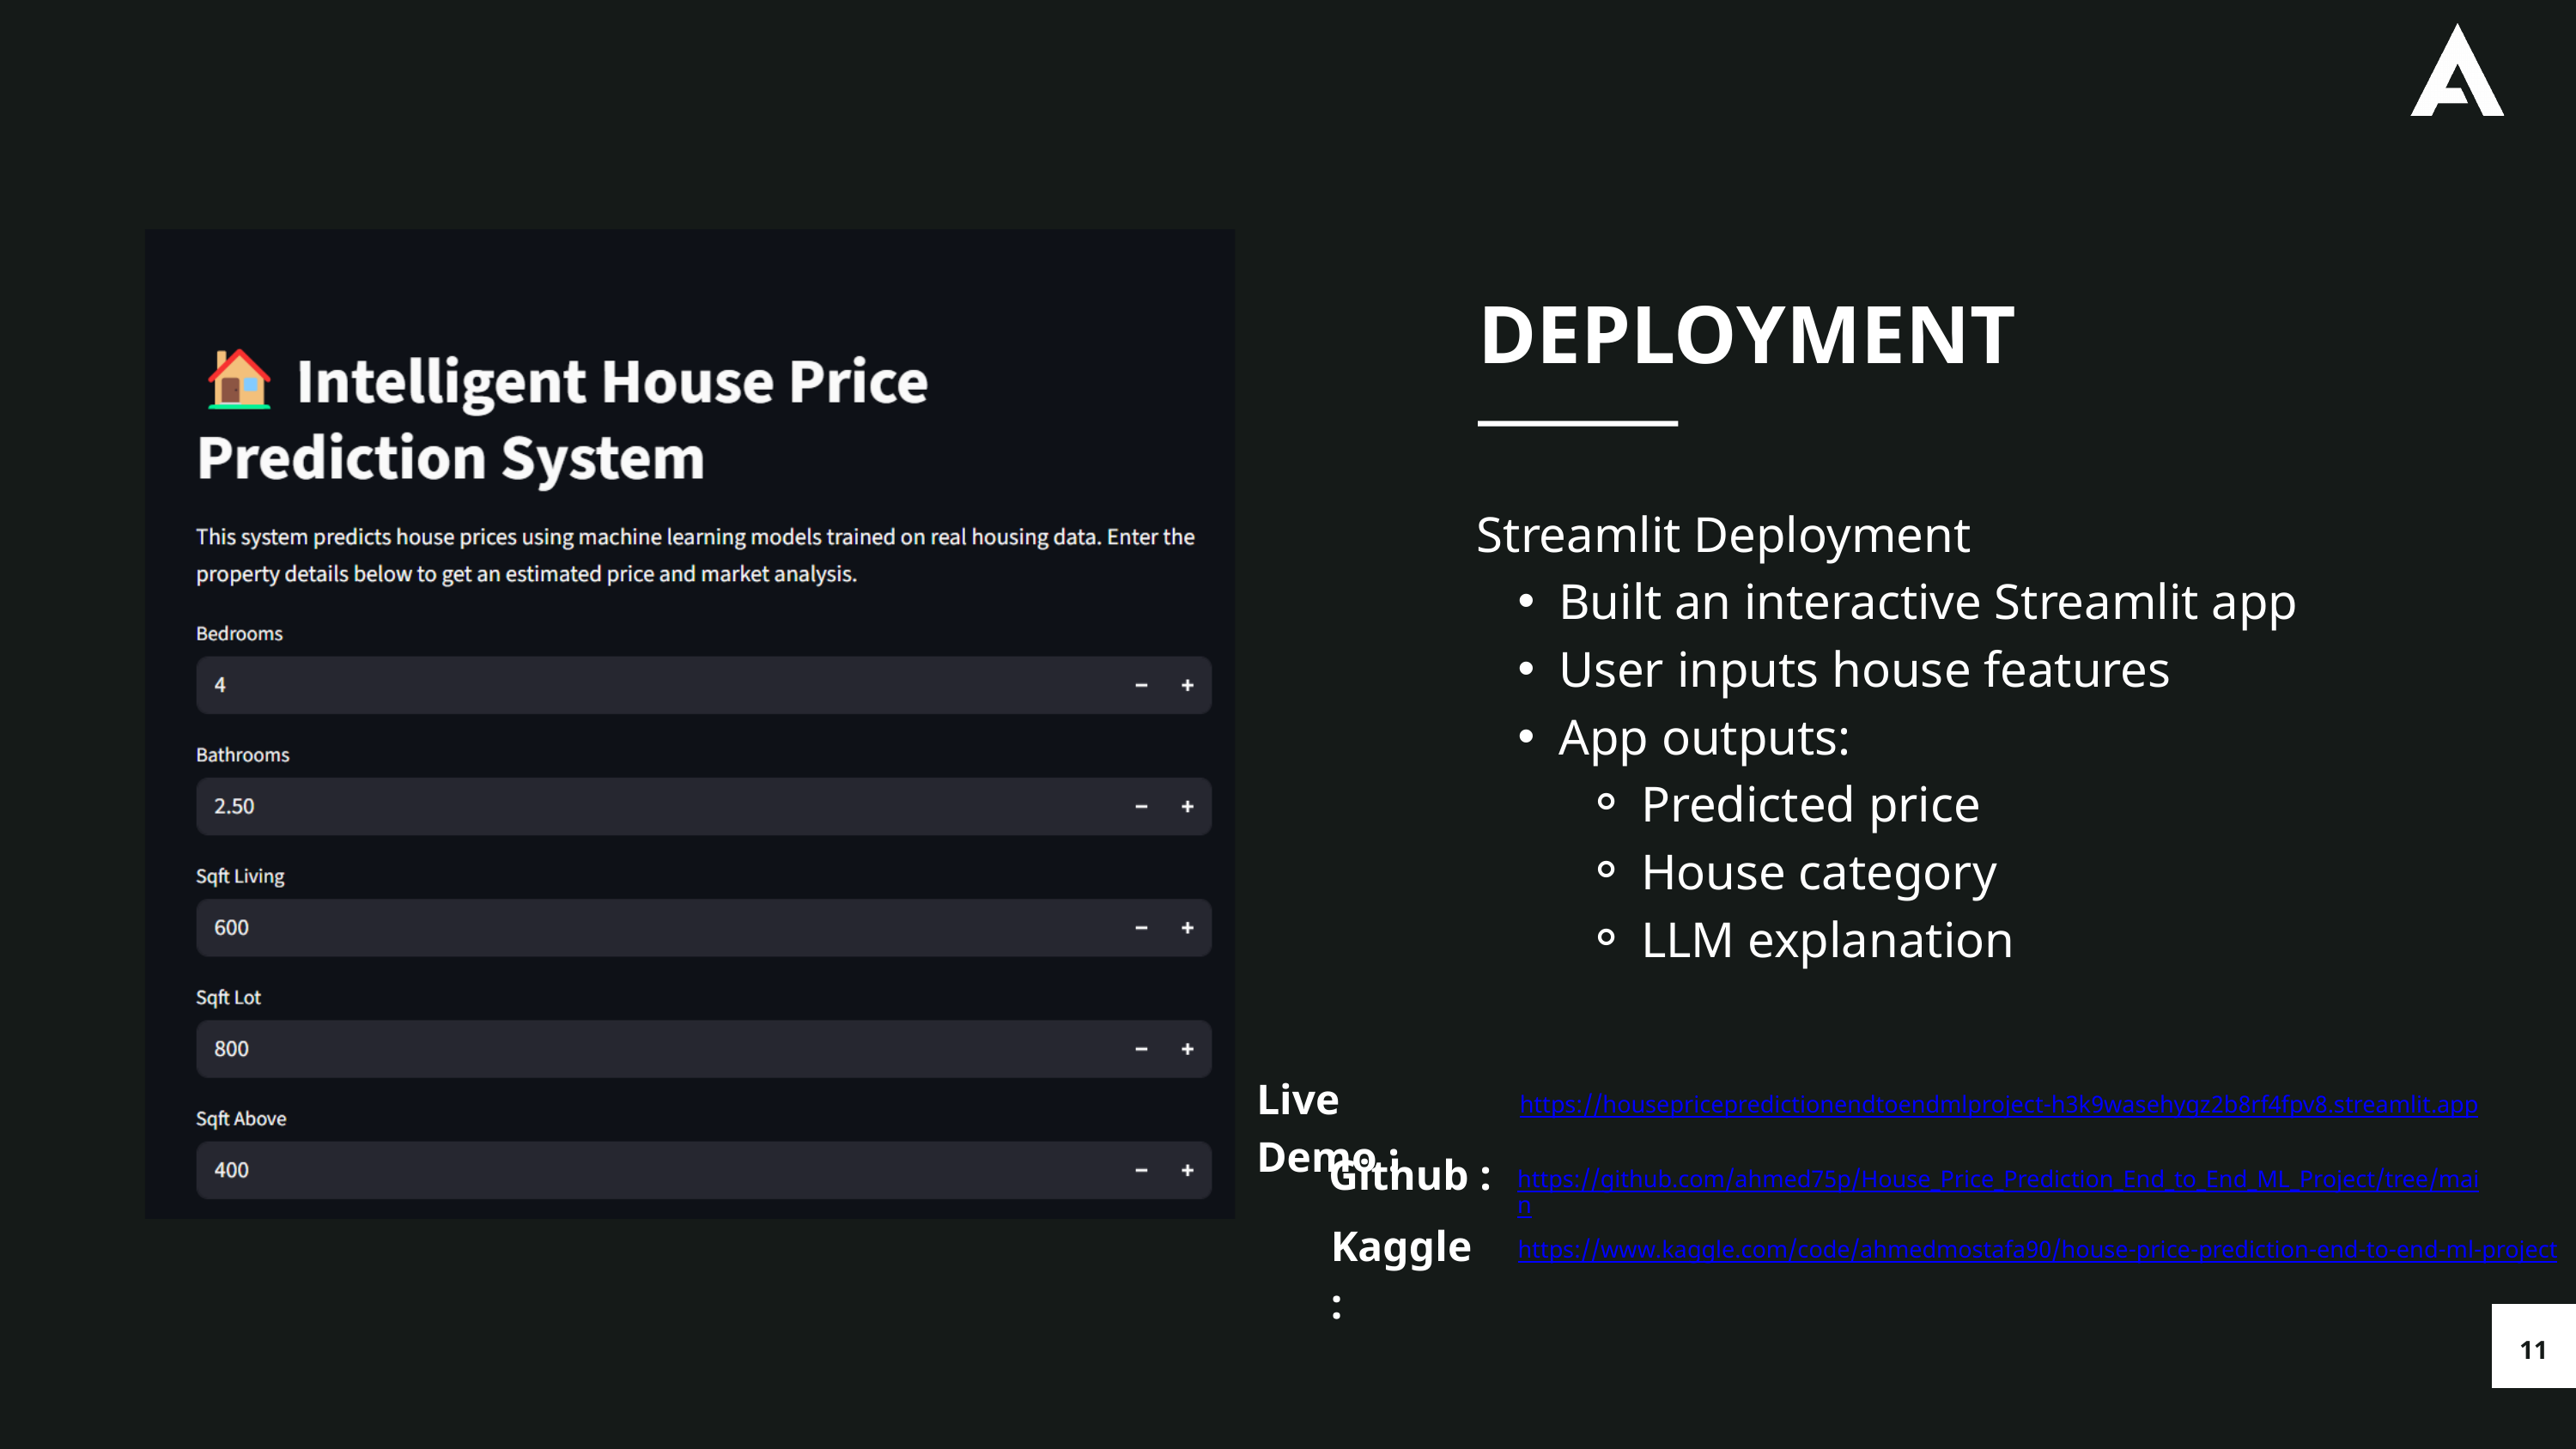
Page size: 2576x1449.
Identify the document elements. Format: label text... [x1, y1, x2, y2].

text_box Kaggle : [1330, 1211, 1492, 1327]
text_box Github : [1328, 1140, 1494, 1198]
text_box Streamlit Deployment Built an interactive Streamlit app User inputs house features App outputs: Predicted price House category LLM explanation [1476, 494, 2333, 1035]
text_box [144, 229, 1236, 1219]
text_box [2410, 23, 2505, 116]
text_box https://www.kaggle.com/code/ahmedmostafa90/house-price-prediction-end-to-end-ml-project [1515, 1232, 2558, 1265]
text_box DEPLOYMENT [1478, 278, 2073, 380]
text_box Live Demo : [1256, 1064, 1494, 1180]
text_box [2491, 1303, 2576, 1388]
text_box https://housepricepredictionendtoendmlproject-h3k9wasehygz2b8rf4fpv8.streamlit.app [1515, 1087, 2478, 1120]
text_box https://github.com/ahmed75p/House_Price_Prediction_End_to_End_ML_Project/tree/main [1521, 1161, 2494, 1195]
